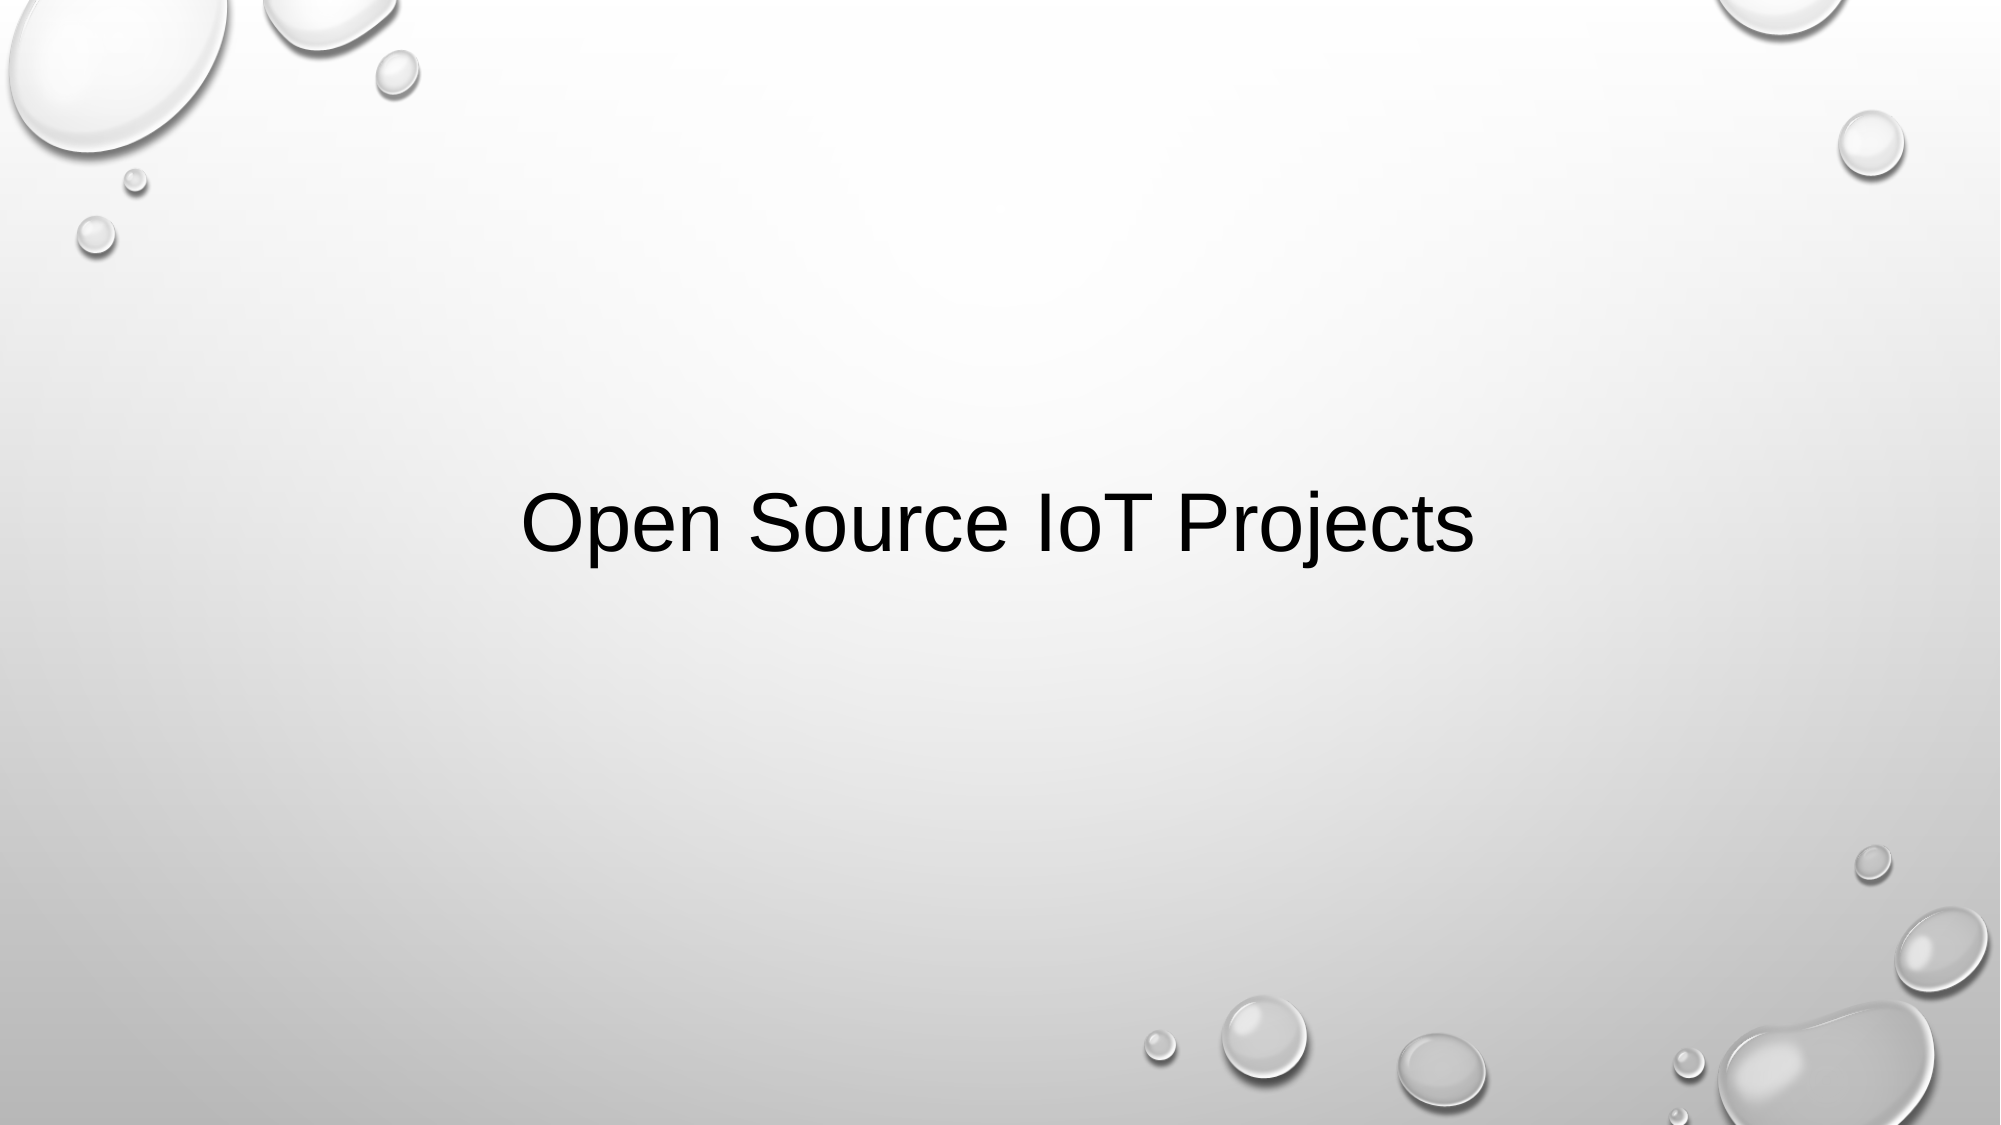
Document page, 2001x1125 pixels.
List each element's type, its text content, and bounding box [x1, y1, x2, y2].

picture [0, 0, 2000, 1125]
title Open Source IoT Projects [149, 135, 1848, 585]
